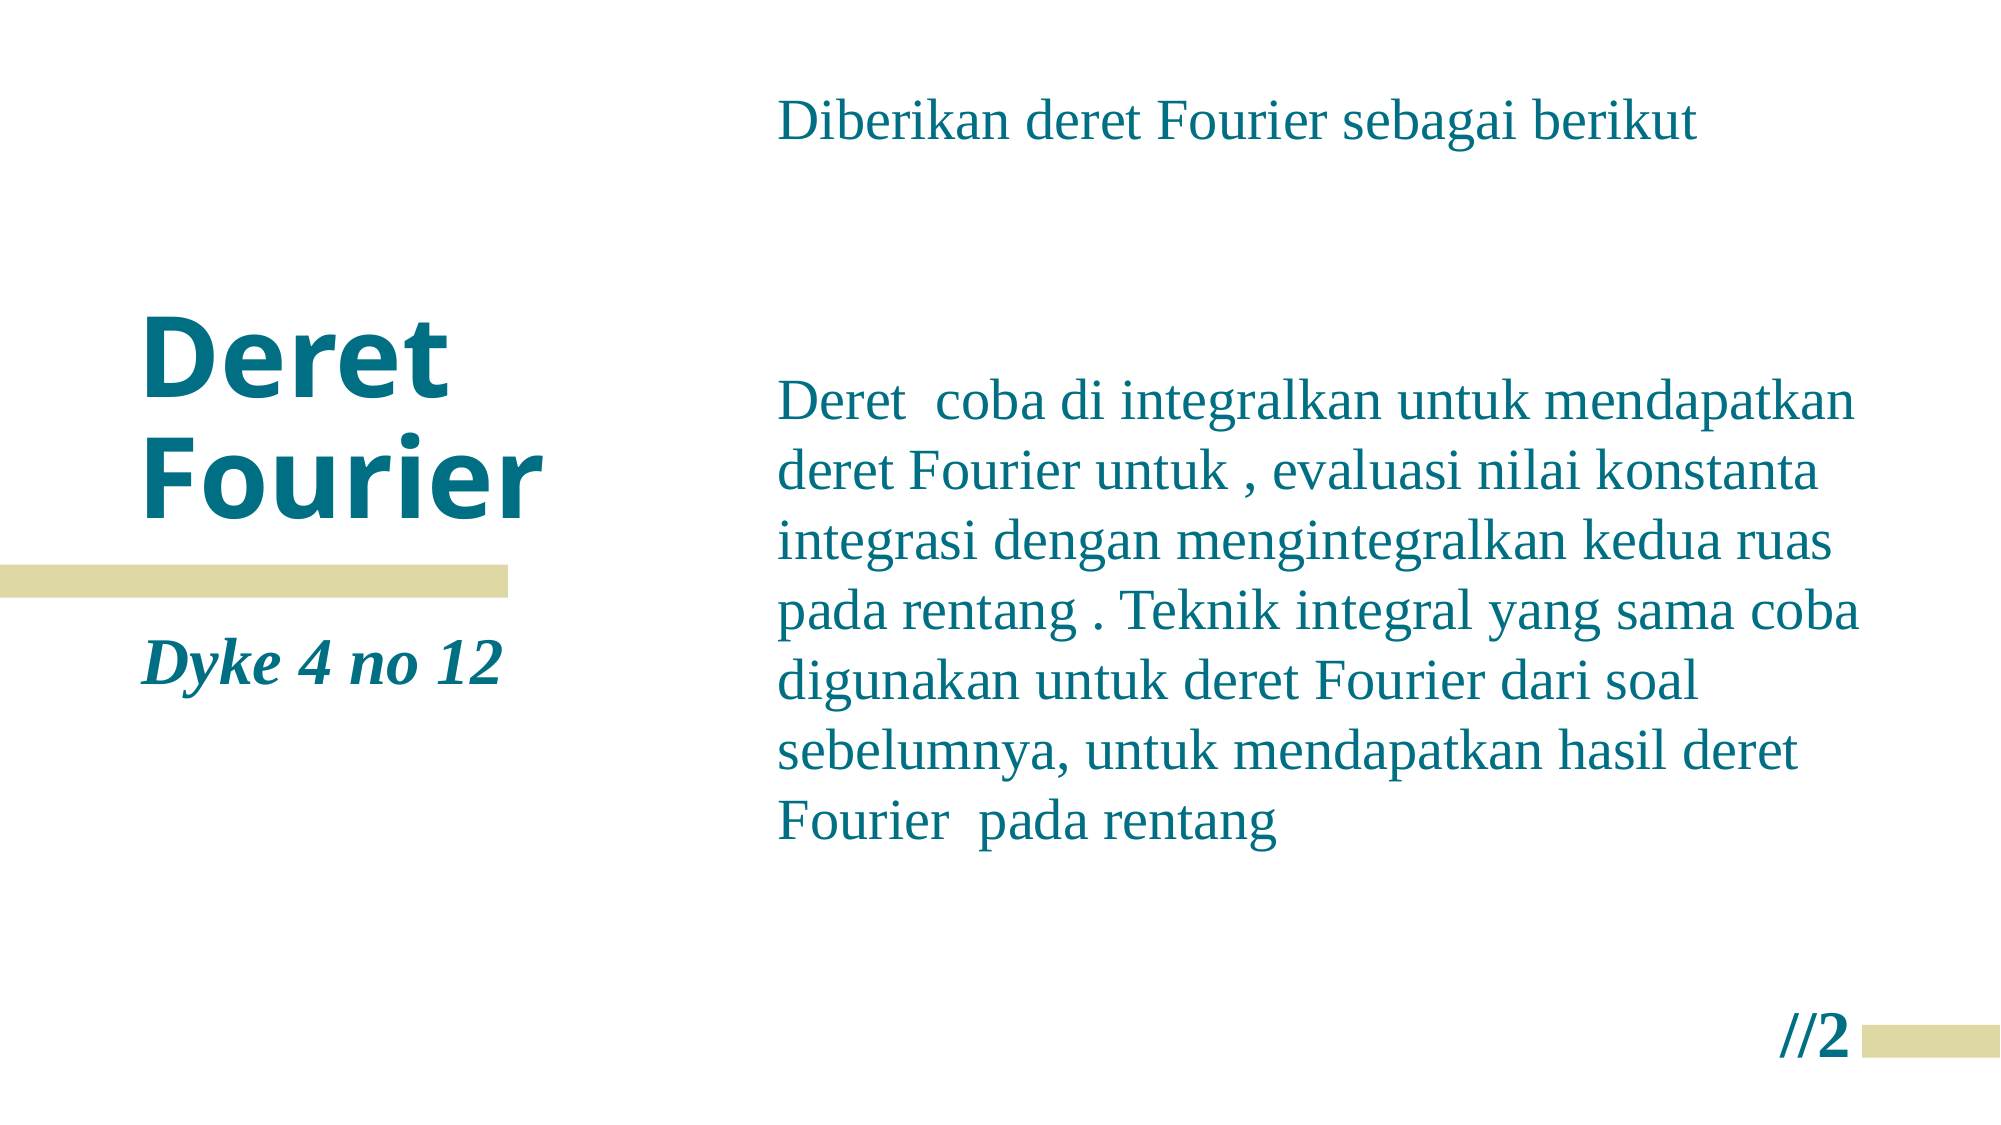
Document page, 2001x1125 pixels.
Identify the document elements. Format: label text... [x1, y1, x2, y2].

title Deret Fourier [137, 325, 863, 544]
list Dyke 4 no 12 [141, 610, 864, 699]
slide_number //2 [1770, 991, 1862, 1069]
